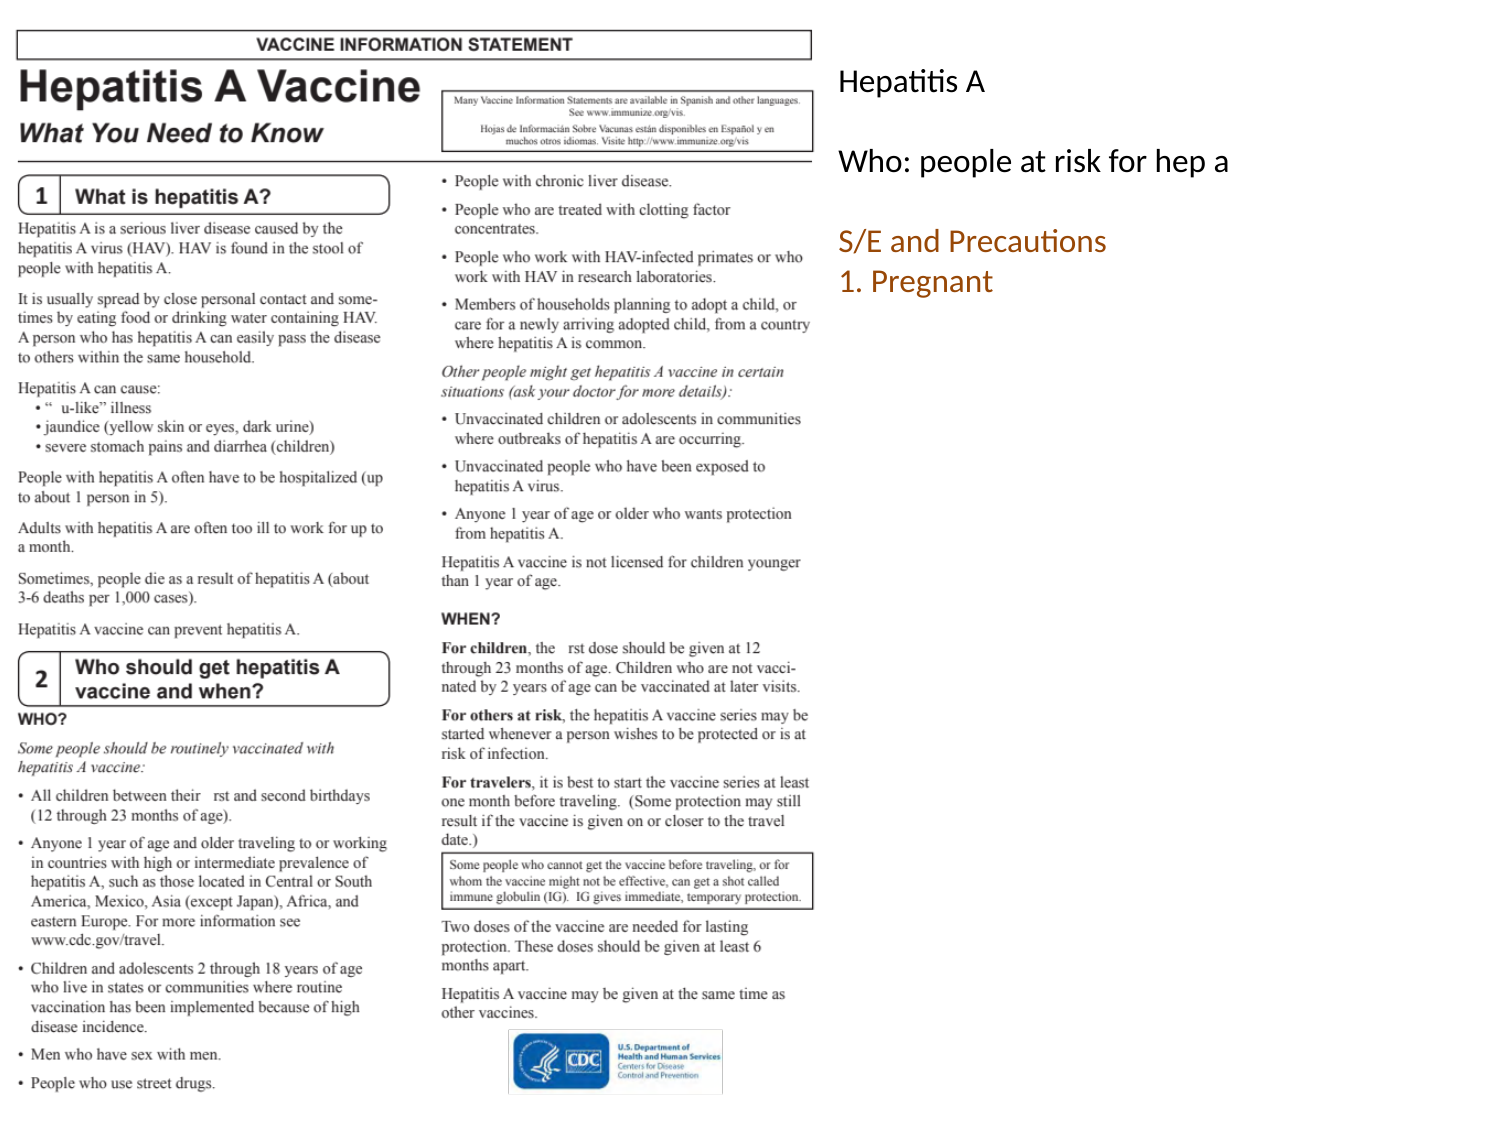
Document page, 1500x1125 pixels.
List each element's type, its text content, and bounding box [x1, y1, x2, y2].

text_box Hepatitis A Who: people at risk for hep a S/E and Precautions 1. Pregnant [866, 52, 1466, 347]
picture [0, 0, 863, 1125]
